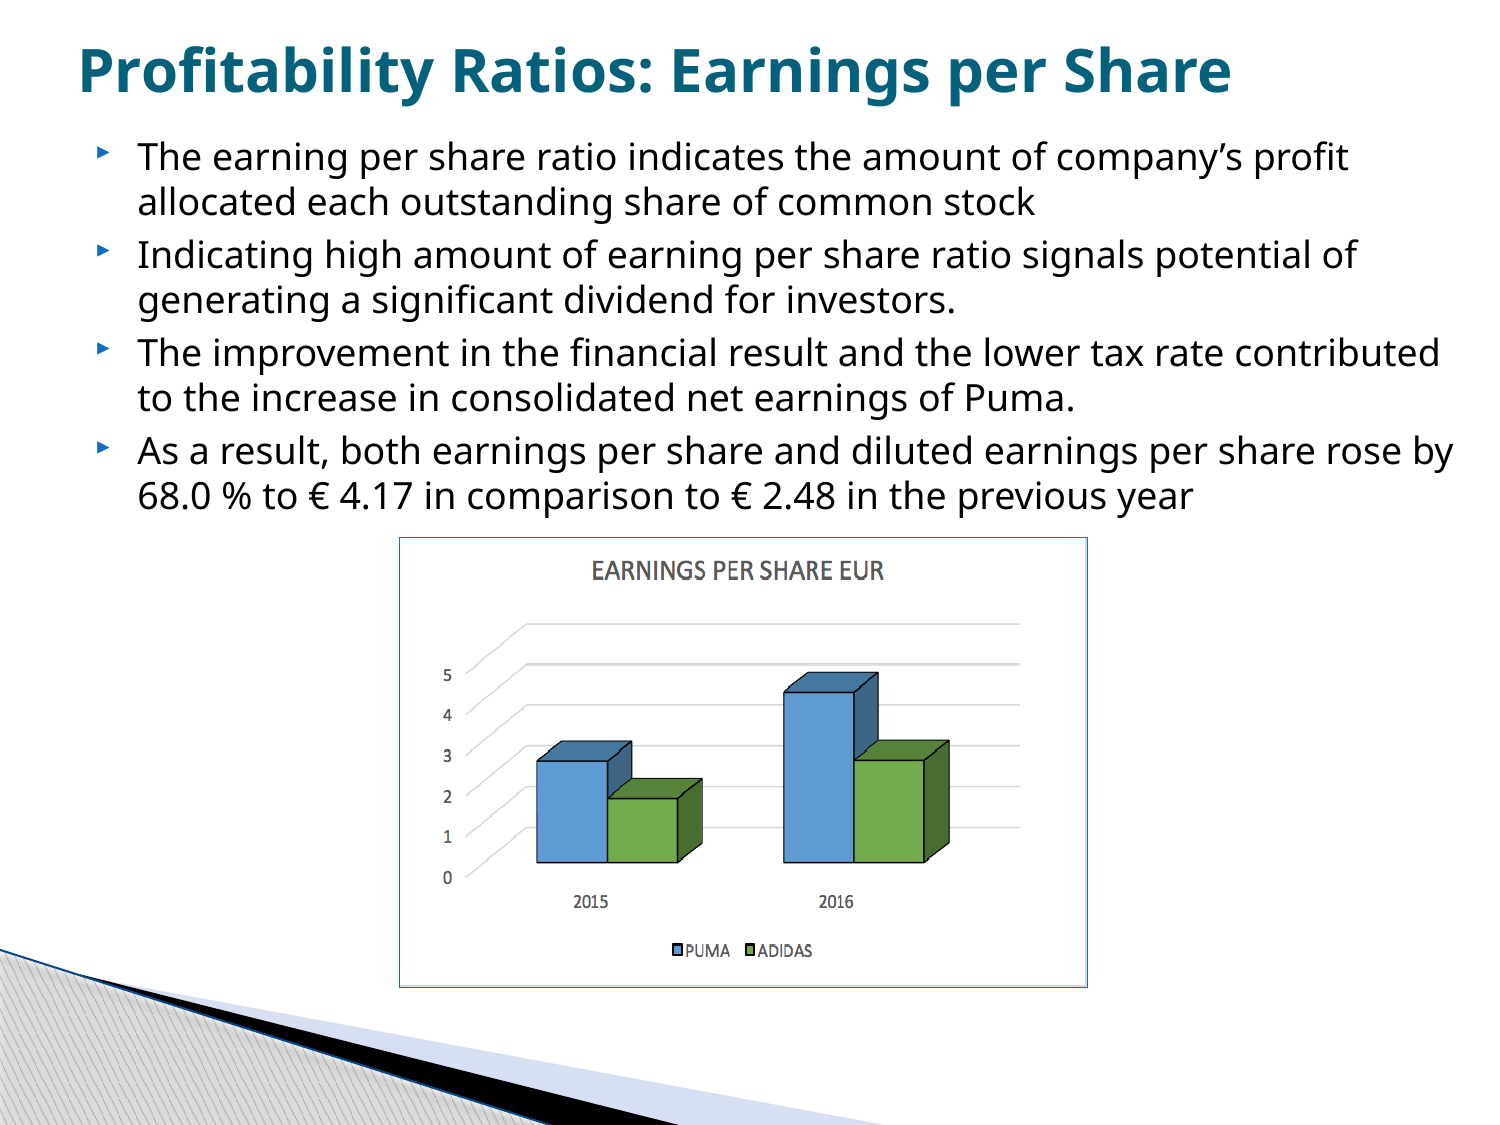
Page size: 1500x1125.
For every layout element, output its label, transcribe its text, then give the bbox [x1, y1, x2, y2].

picture [399, 537, 1088, 988]
list The earning per share ratio indicates the amount of company’s profit allocated each outstanding share of common stock Indicating high amount of earning per share ratio signals potential of generating a significant dividend for investors. The improvement in the financial result and the lower tax rate contributed to the increase in consolidated net earnings of Puma. As a result, both earnings per share and diluted earnings per share rose by 68.0 % to € 4.17 in comparison to € 2.48 in the previous year [62, 125, 1475, 975]
title Profitability Ratios: Earnings per Share [62, 24, 1413, 113]
